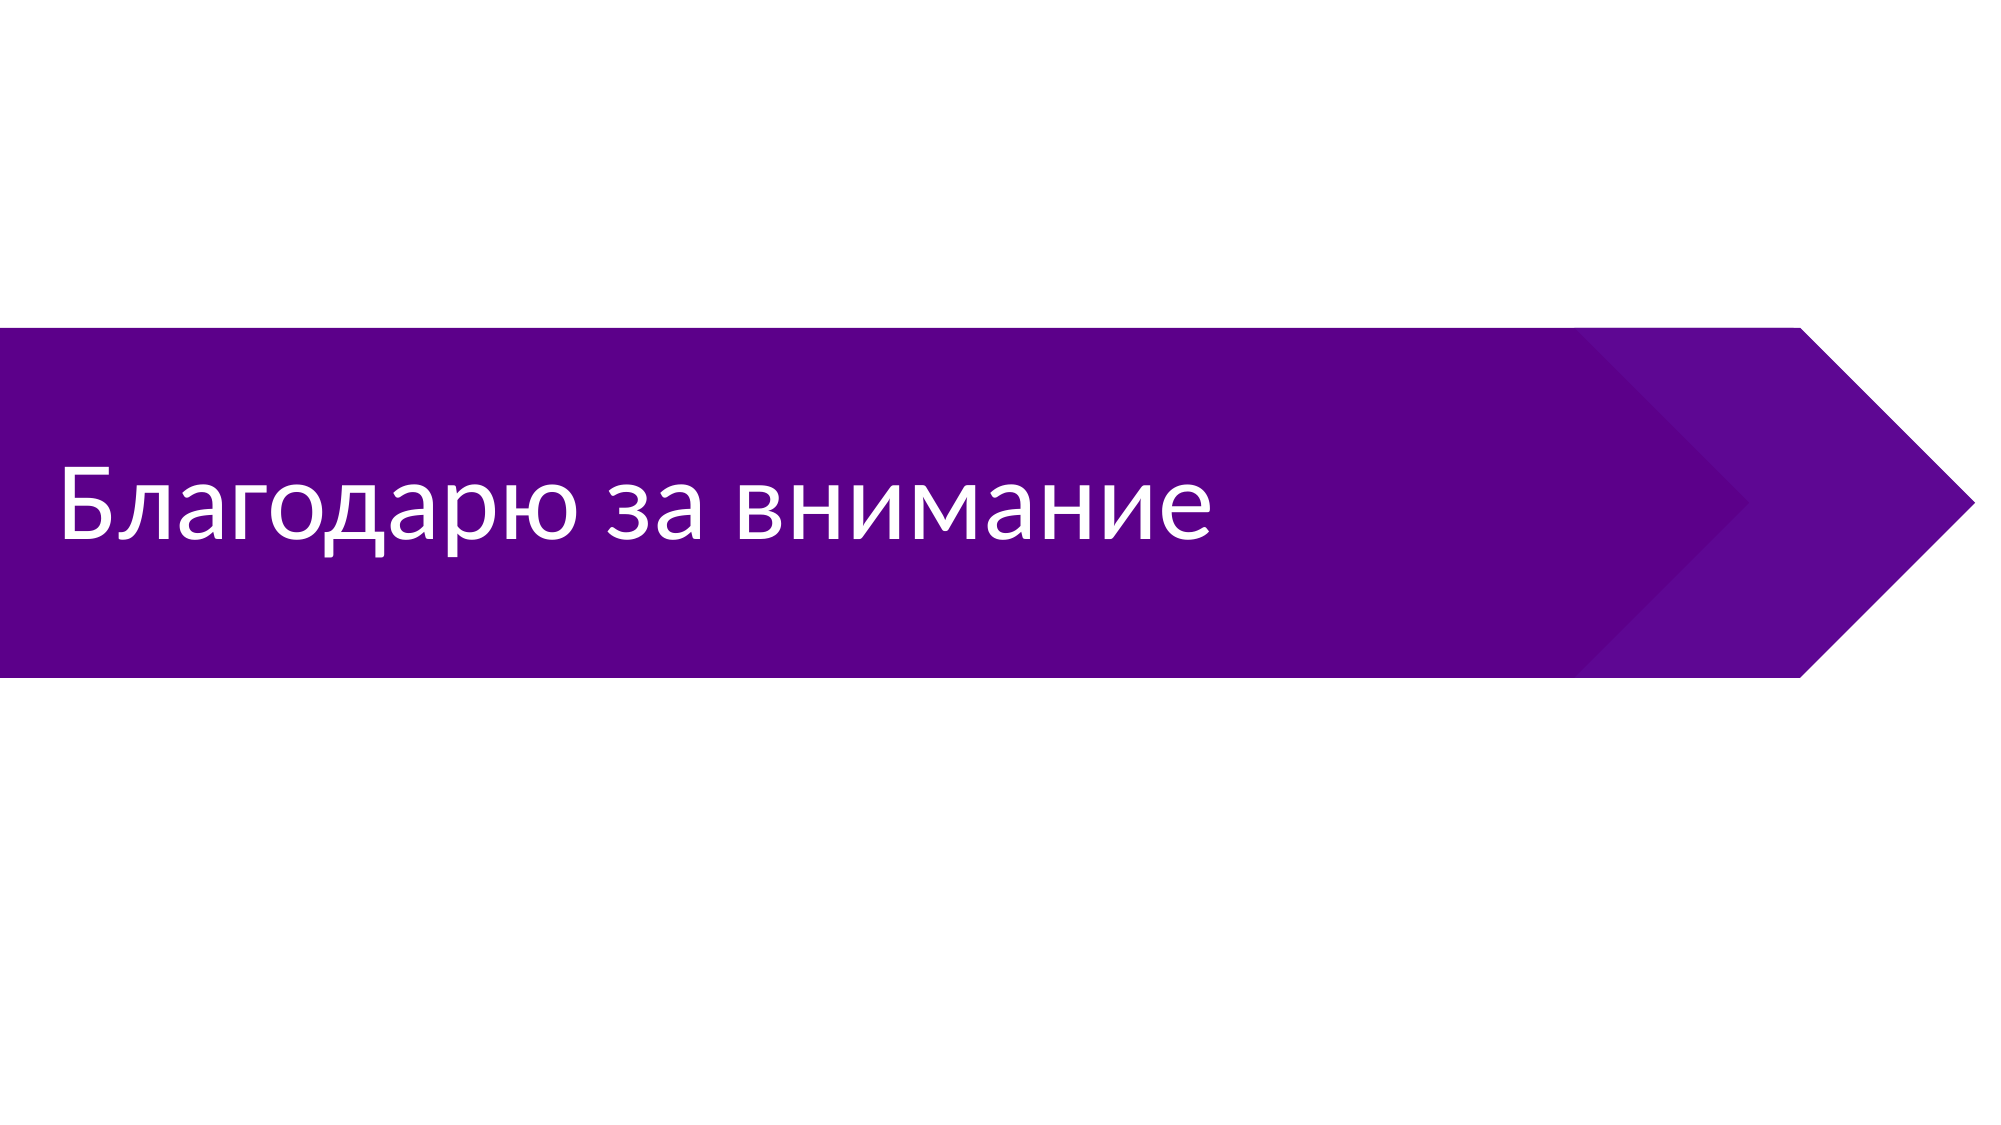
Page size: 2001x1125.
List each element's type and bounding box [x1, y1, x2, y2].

text_box [0, 327, 1976, 678]
